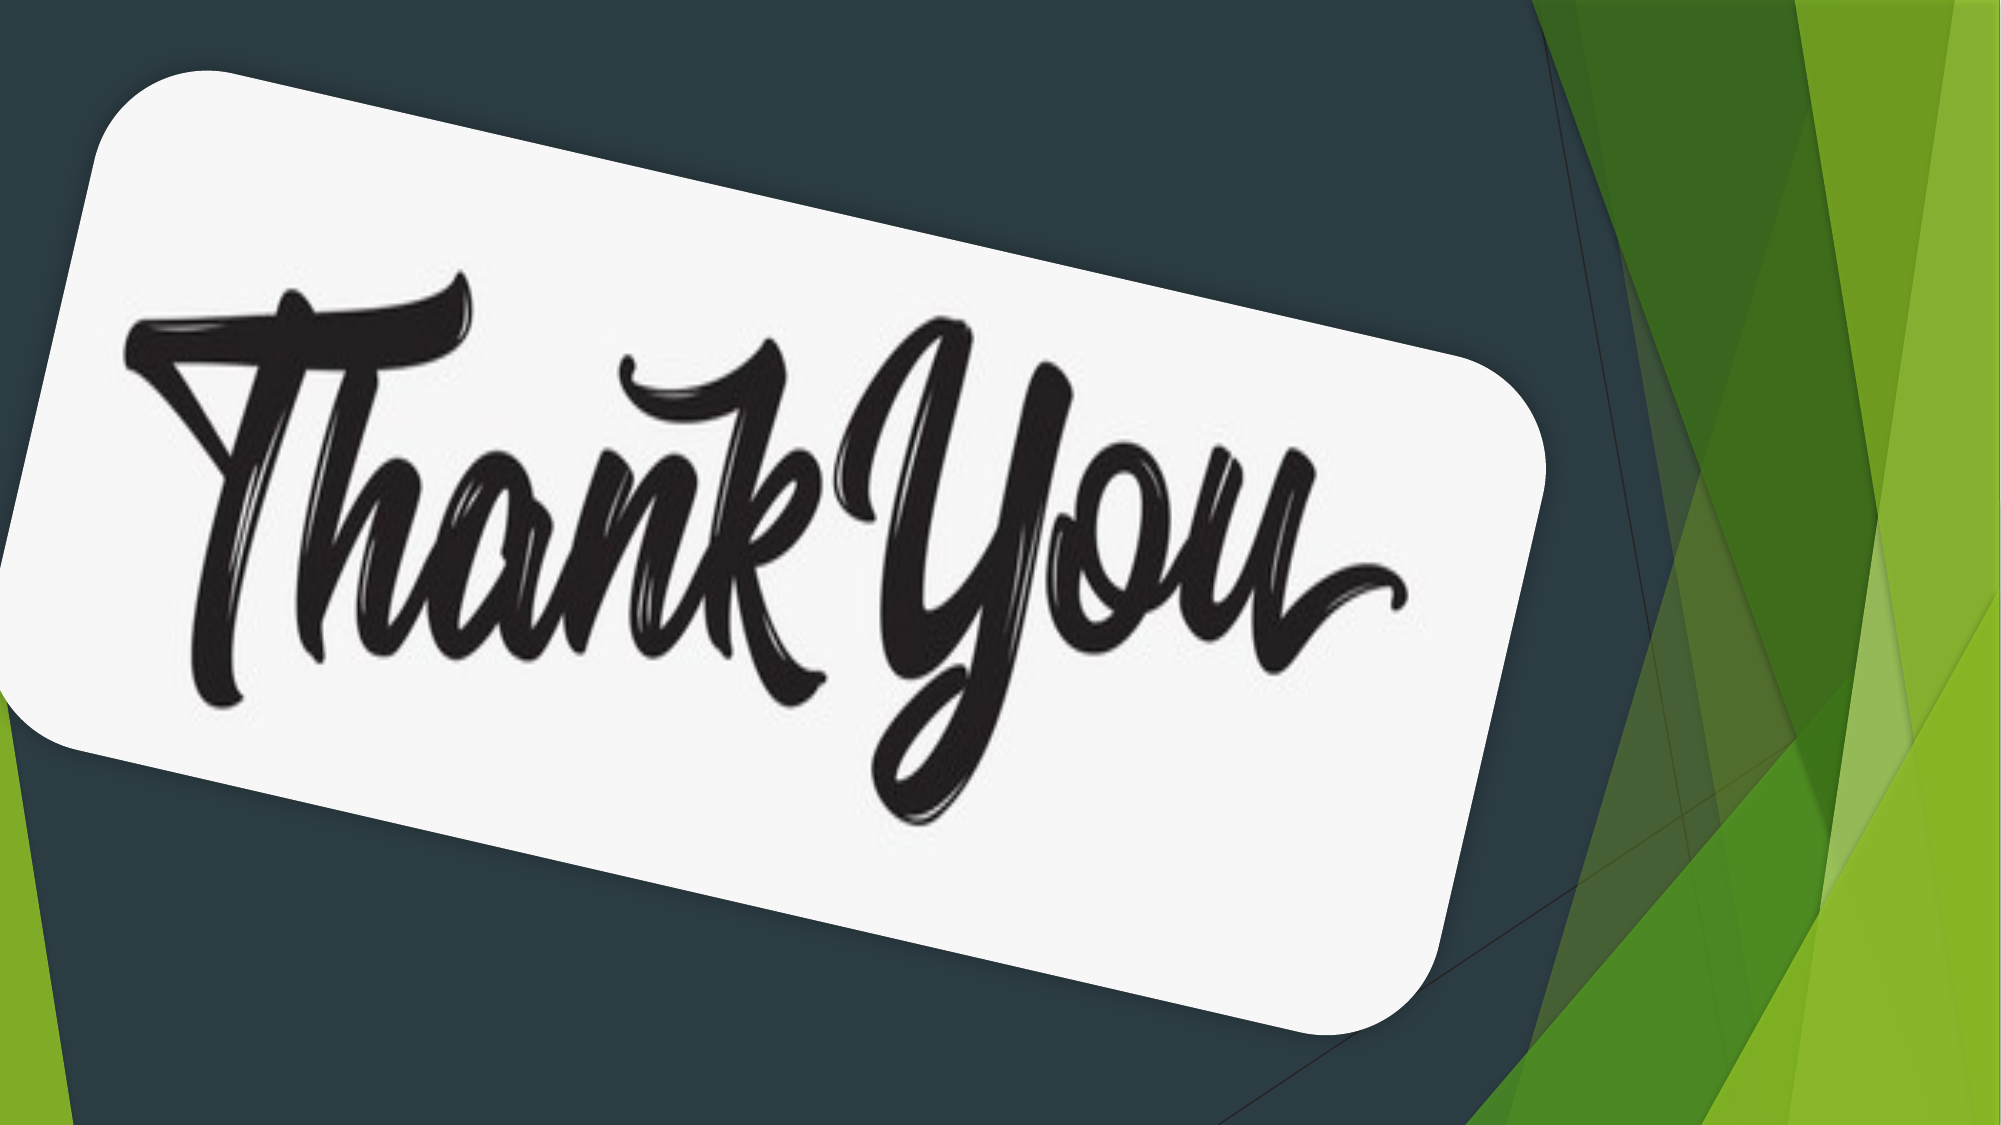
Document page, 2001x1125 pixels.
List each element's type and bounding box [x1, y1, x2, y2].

picture [0, 70, 1546, 1036]
